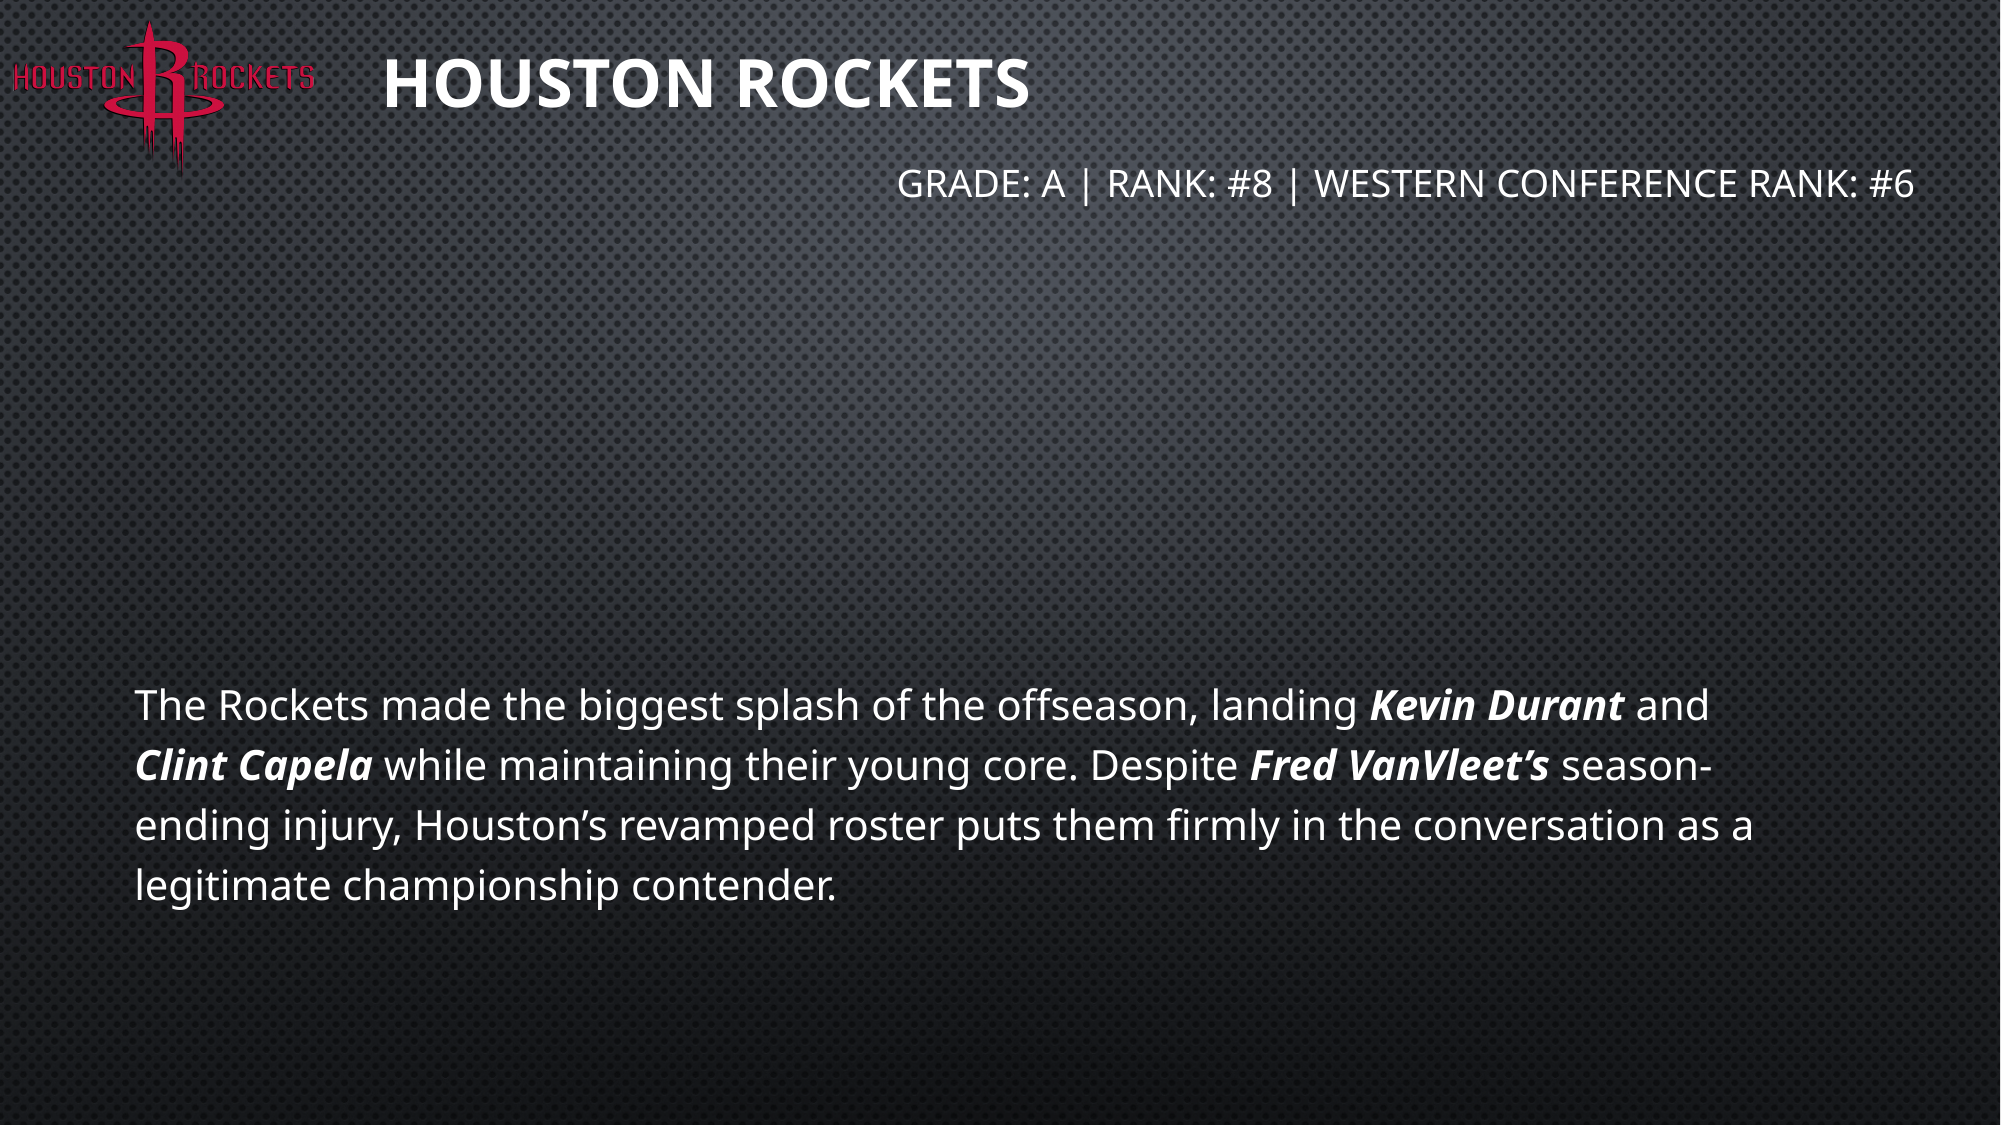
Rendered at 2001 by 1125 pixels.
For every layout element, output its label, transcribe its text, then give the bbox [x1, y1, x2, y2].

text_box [255, 232, 1740, 602]
text_box The Rockets made the biggest splash of the offseason, landing Kevin Durant and Clint Capela while maintaining their young core. Despite Fred VanVleet’s season-ending injury, Houston’s revamped roster puts them firmly in the conversation as a legitimate championship contender. [119, 661, 1786, 916]
list Grade: A | Rank: #8 | western Conference Rank: #6 [881, 175, 1953, 256]
text_box Houston rockets [366, 0, 2000, 175]
picture [0, 5, 327, 197]
